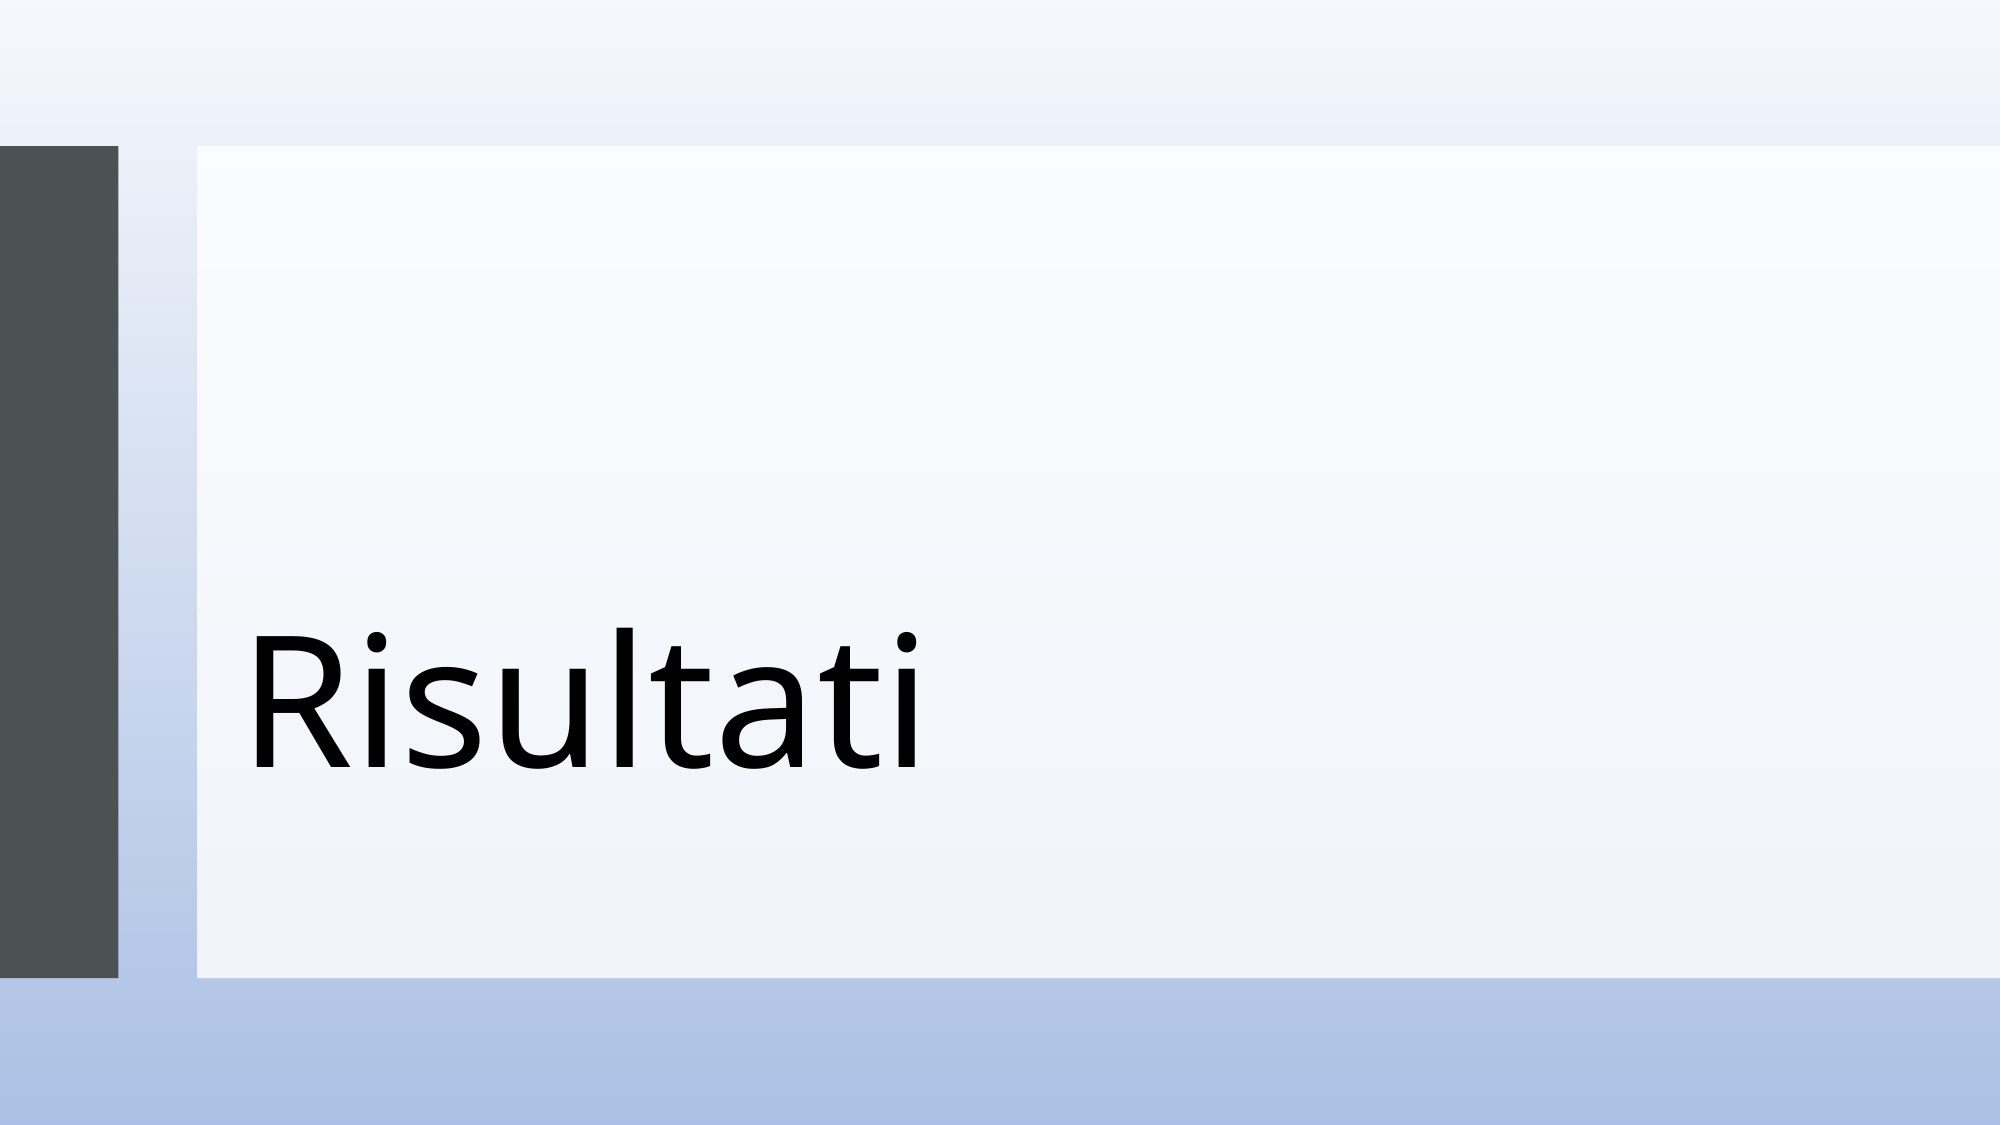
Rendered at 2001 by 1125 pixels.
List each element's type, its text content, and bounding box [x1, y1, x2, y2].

text_box [0, 145, 119, 979]
text_box [196, 145, 2000, 979]
text_box [0, 0, 2000, 1125]
title Risultati [224, 272, 1803, 815]
